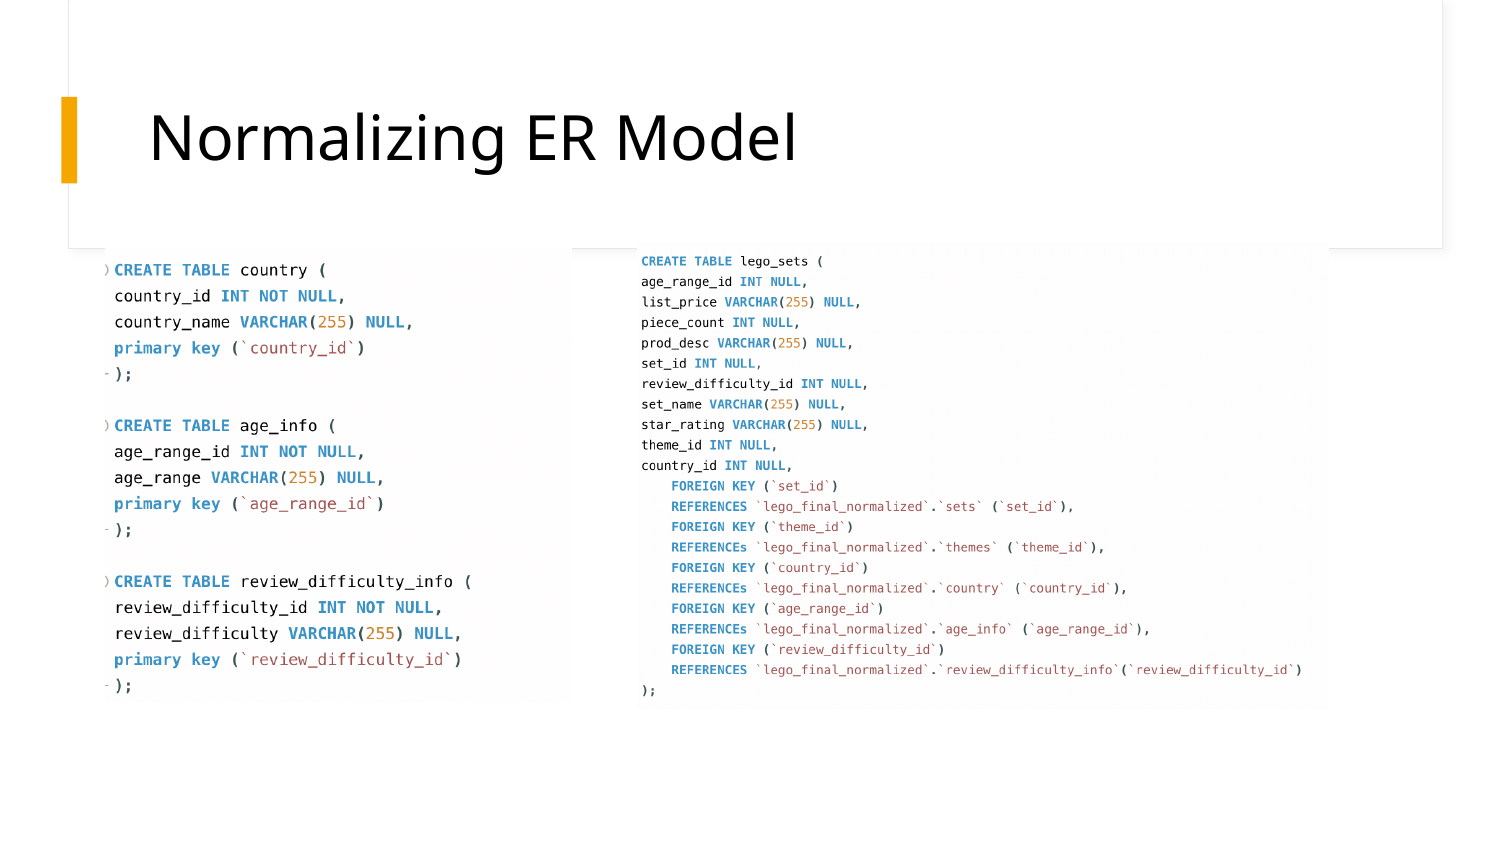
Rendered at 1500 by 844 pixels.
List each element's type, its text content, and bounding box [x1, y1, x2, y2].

title Normalizing ER Model [137, 67, 1389, 213]
picture [637, 242, 1329, 709]
picture [105, 247, 572, 703]
